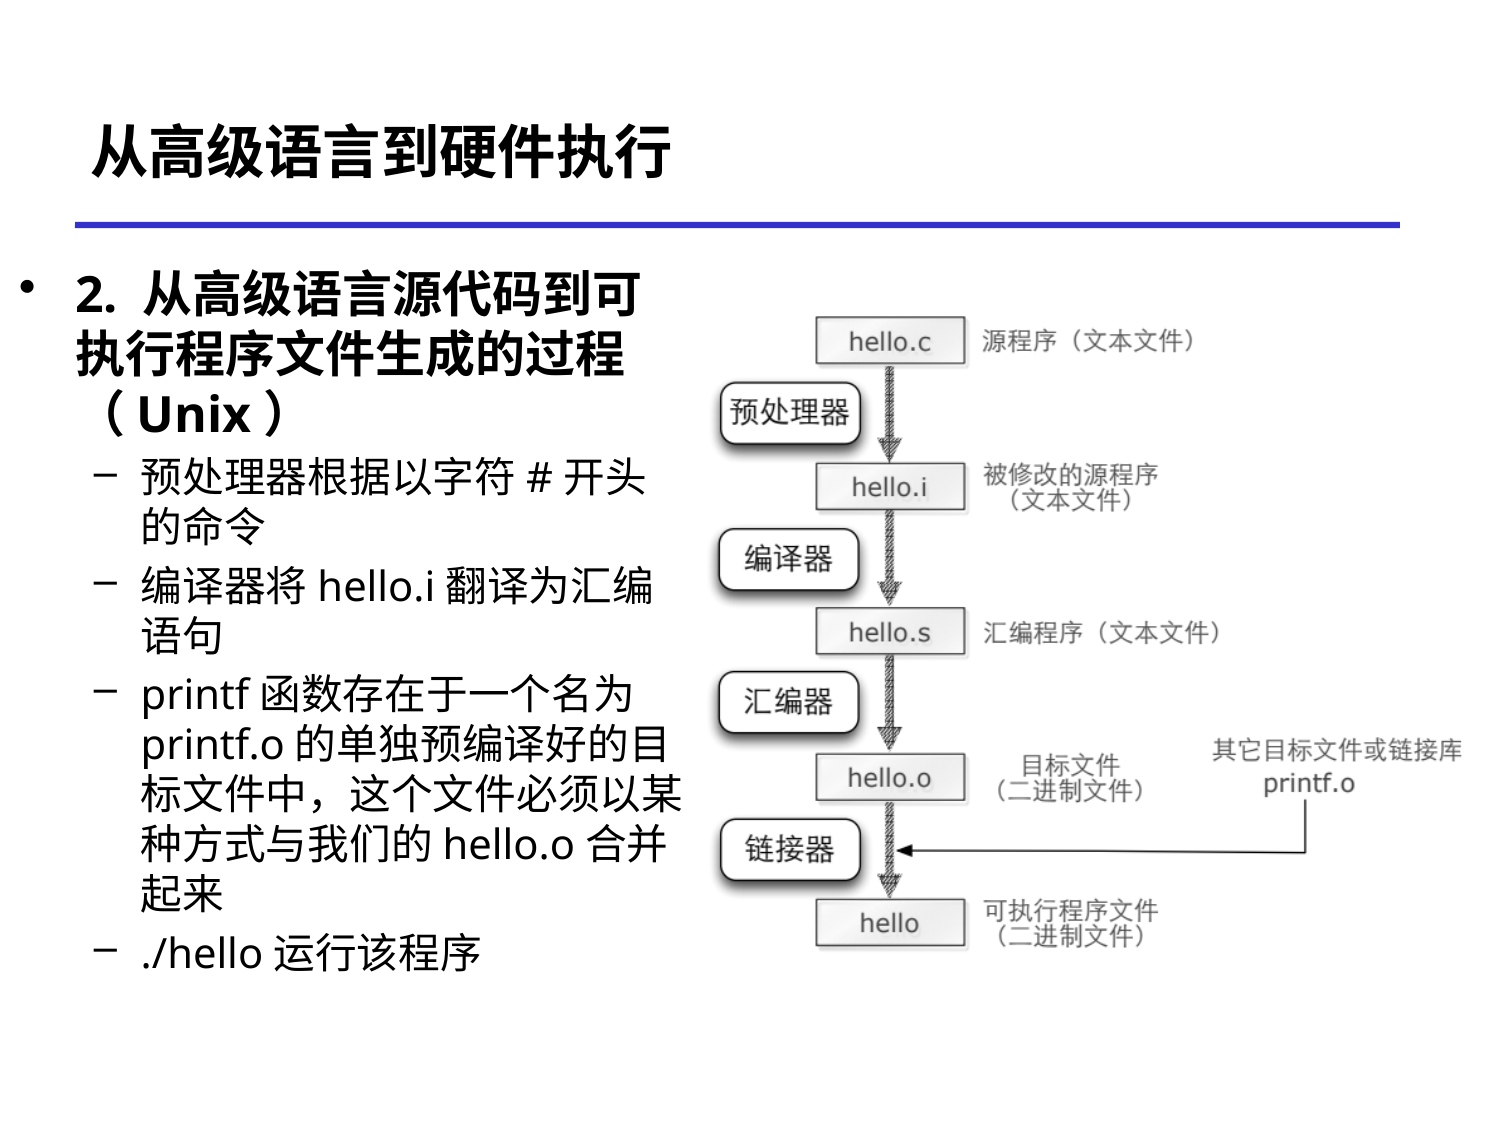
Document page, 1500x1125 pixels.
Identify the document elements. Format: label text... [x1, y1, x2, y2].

title 从高级语言到硬件执行 [75, 75, 1400, 225]
picture [700, 314, 1462, 953]
list 2. 从高级语言源代码到可执行程序文件生成的过程（Unix） 预处理器根据以字符#开头的命令 编译器将hello.i翻译为汇编语句 printf函数存在于一个名为printf.o的单独预编译好的目标文件中，这个文件必须以某种方式与我们的hello.o合并起来 ./hello运行该程序 [3, 255, 701, 931]
